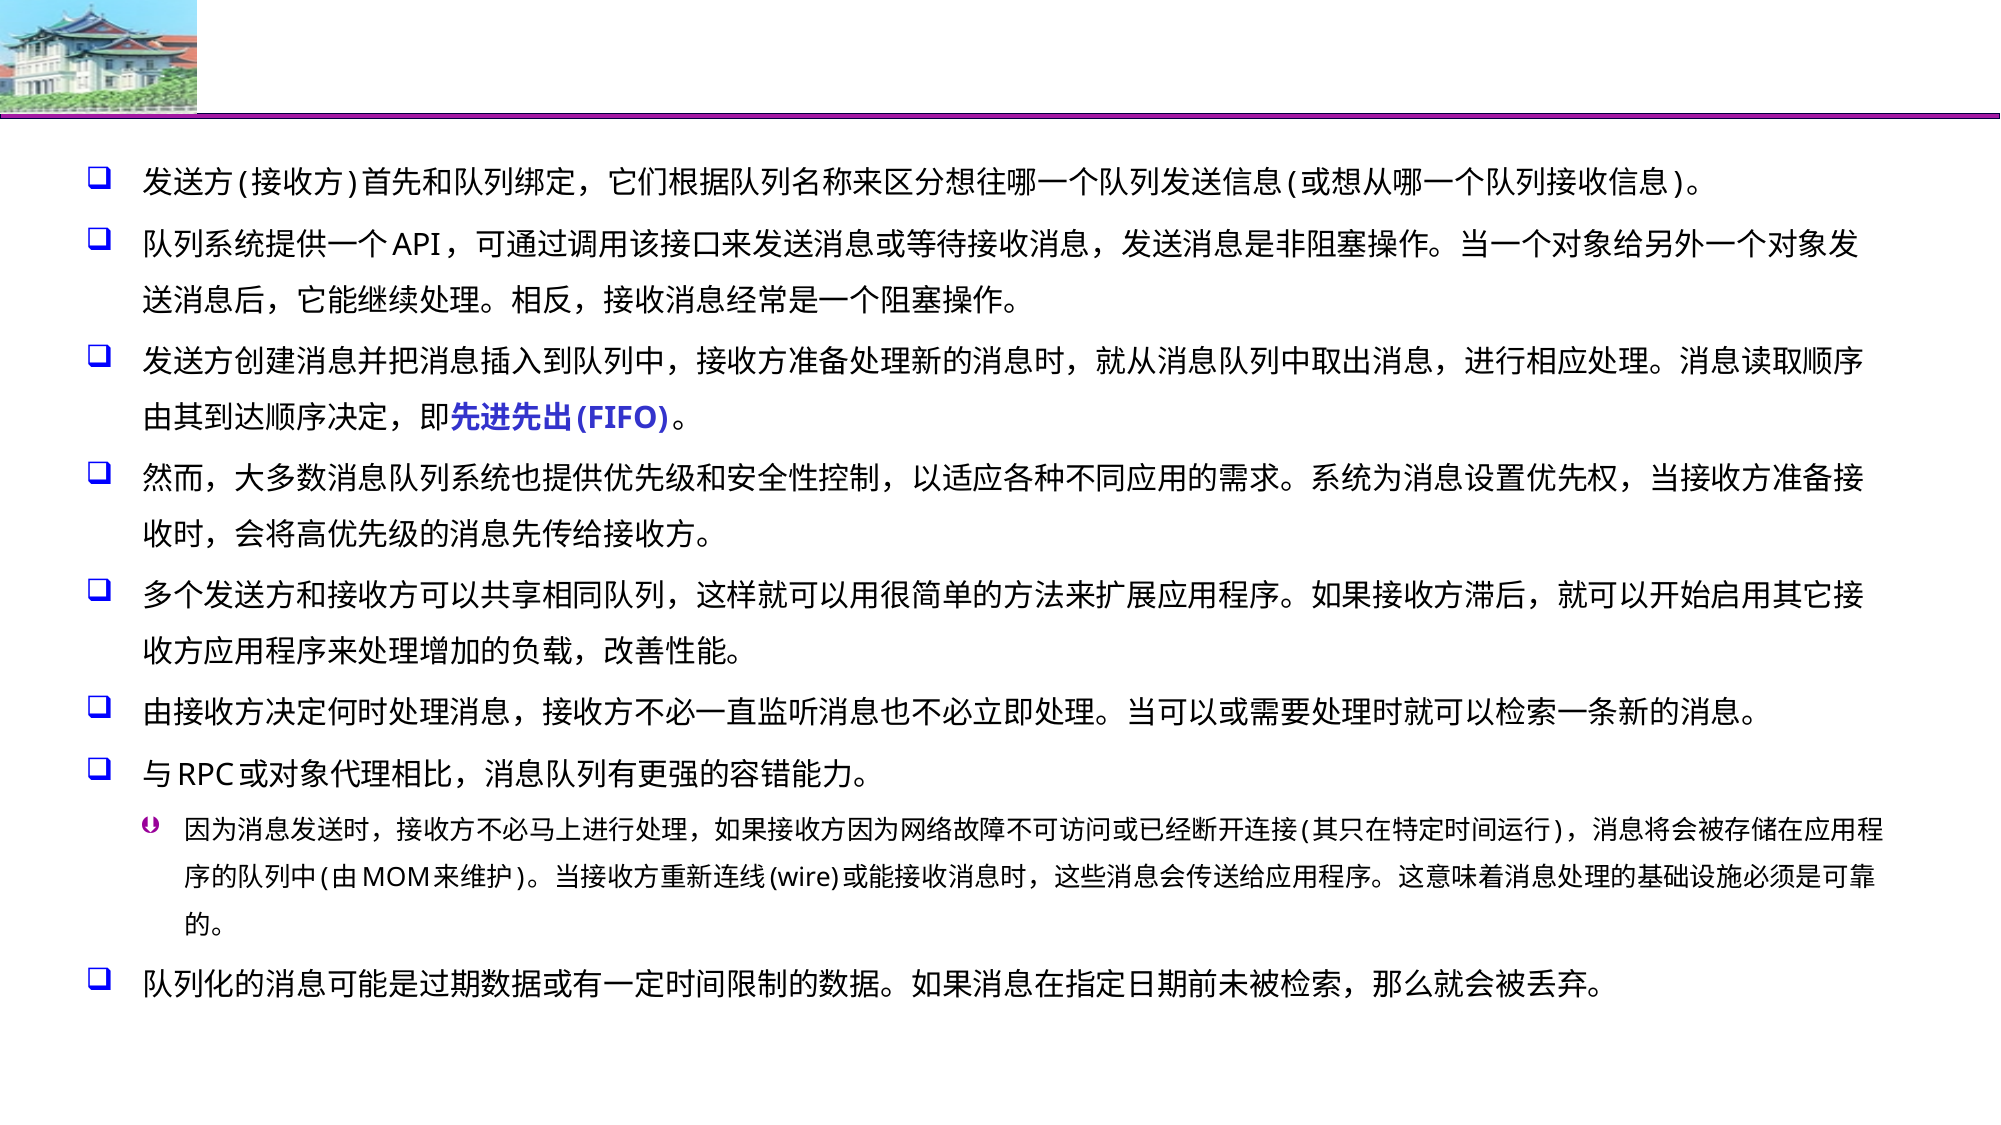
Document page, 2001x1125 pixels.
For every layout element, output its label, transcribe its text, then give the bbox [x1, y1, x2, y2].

picture [0, 0, 197, 114]
list 发送方(接收方)首先和队列绑定，它们根据队列名称来区分想往哪一个队列发送信息(或想从哪一个队列接收信息)。 队列系统提供一个API，可通过调用该接口来发送消息或等待接收消息，发送消息是非阻塞操作。当一个对象给另外一个对象发送消息后，它能继续处理。相反，接收消息经常是一个阻塞操作。 发送方创建消息并把消息插入到队列中，接收方准备处理新的消息时，就从消息队列中取出消息，进行相应处理。消息读取顺序由其到达顺序决定，即先进先出(FIFO)。 然而，大多数消息队列系统也提供优先级和安全性控制，以适应各种不同应用的需求。系统为消息设置优先权，当接收方准备接收时，会将高优先级的消息先传给接收方。 多个发送方和接收方可以共享相同队列，这样就可以用很简单的方法来扩展应用程序。如果接收方滞后，就可以开始启用其它接收方应用程序来处理增加的负载，改善性能。 由接收方决定何时处理消息，接收方不必一直监听消息也不必立即处理。当可以或需要处理时就可以检索一条新的消息。 与RPC或对象代理相比，消息队列有更强的容错能力。 因为消息发送时，接收方不必马上进行处理，如果接收方因为网络故障不可访问或已经断开连接(其只在特定时间运行)，消息将会被存储在应用程序的队列中(由MOM来维护)。当接收方重新连线(wire)或能接收消息时，这些消息会传送给应用程序。这意味着消息处理的基础设施必须是可靠的。 队列化的消息可能是过期数据或有一定时间限制的数据。如果消息在指定日期前未被检索，那么就会被丢弃。 [70, 137, 1900, 1035]
